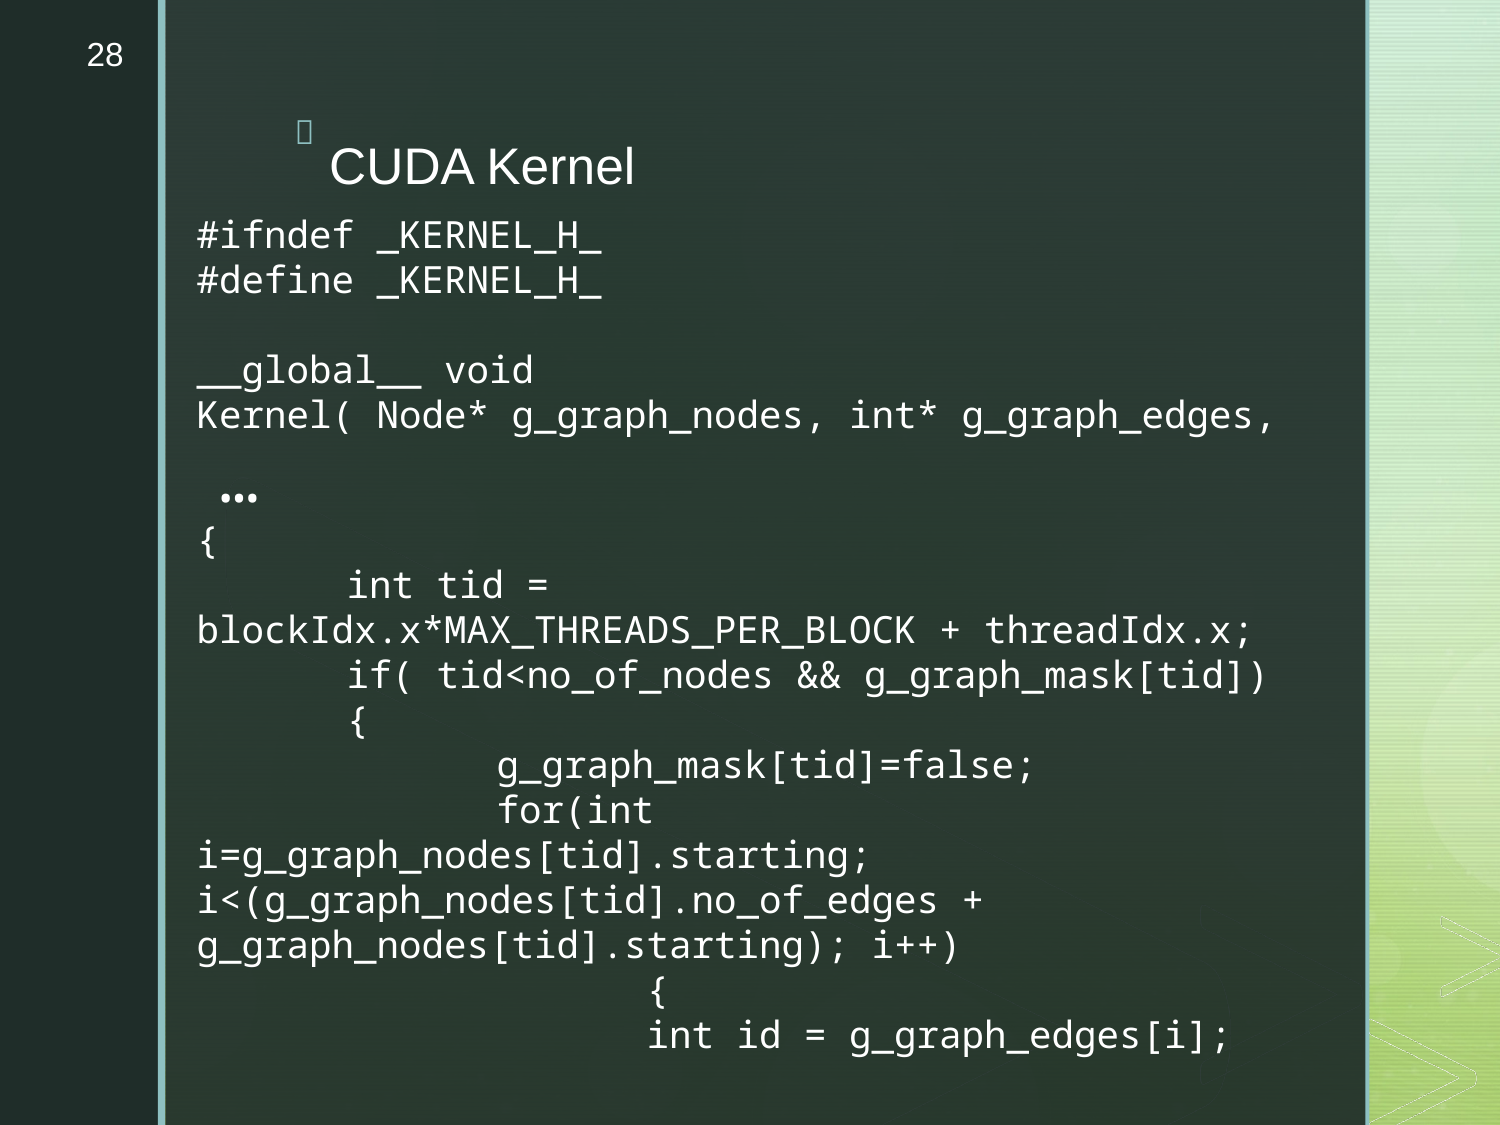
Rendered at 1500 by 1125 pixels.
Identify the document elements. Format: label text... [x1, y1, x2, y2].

title CUDA Kernel [321, 132, 1287, 203]
slide_number 28 [76, 27, 132, 80]
picture [1370, 0, 1500, 1125]
text_box #ifndef _KERNEL_H_ #define _KERNEL_H_ __global__ void Kernel( Node* g_graph_nodes, int* g_graph_edges, … { int tid = blockIdx.x*MAX_THREADS_PER_BLOCK + threadIdx.x; if( tid<no_of_nodes && g_graph_mask[tid]) { g_graph_mask[tid]=false; for(int i=g_graph_nodes[tid].starting; i<(g_graph_nodes[tid].no_of_edges + g_graph_nodes[tid].starting); i++) { int id = g_graph_edges[i]; … [189, 203, 1291, 1125]
